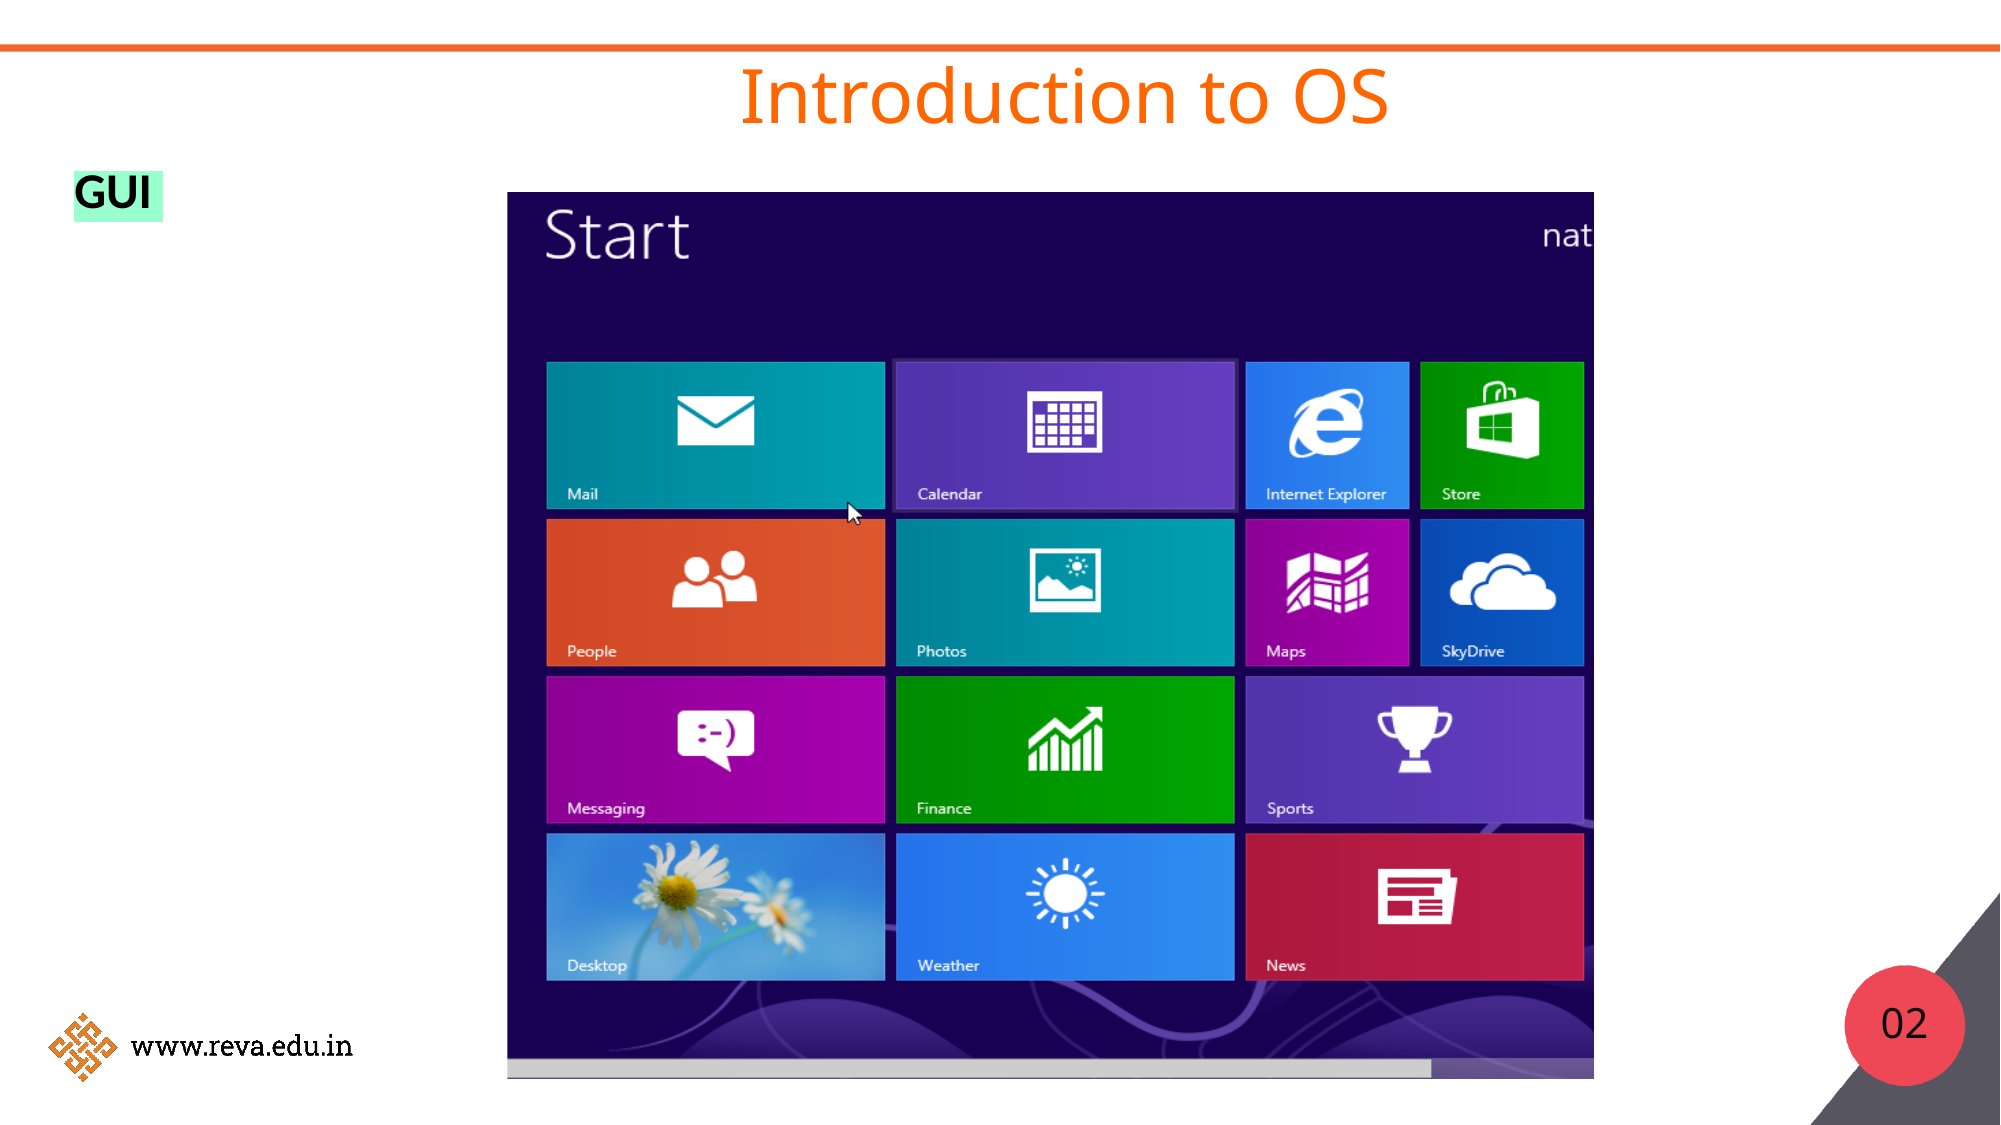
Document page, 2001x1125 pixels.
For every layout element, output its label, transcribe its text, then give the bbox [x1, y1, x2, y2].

title Introduction to OS [725, 0, 2000, 188]
picture [1801, 882, 2000, 1125]
text_box 02 [1865, 989, 1944, 1054]
picture [31, 1003, 366, 1092]
picture [507, 192, 1594, 1079]
text_box GUI [59, 145, 1101, 240]
